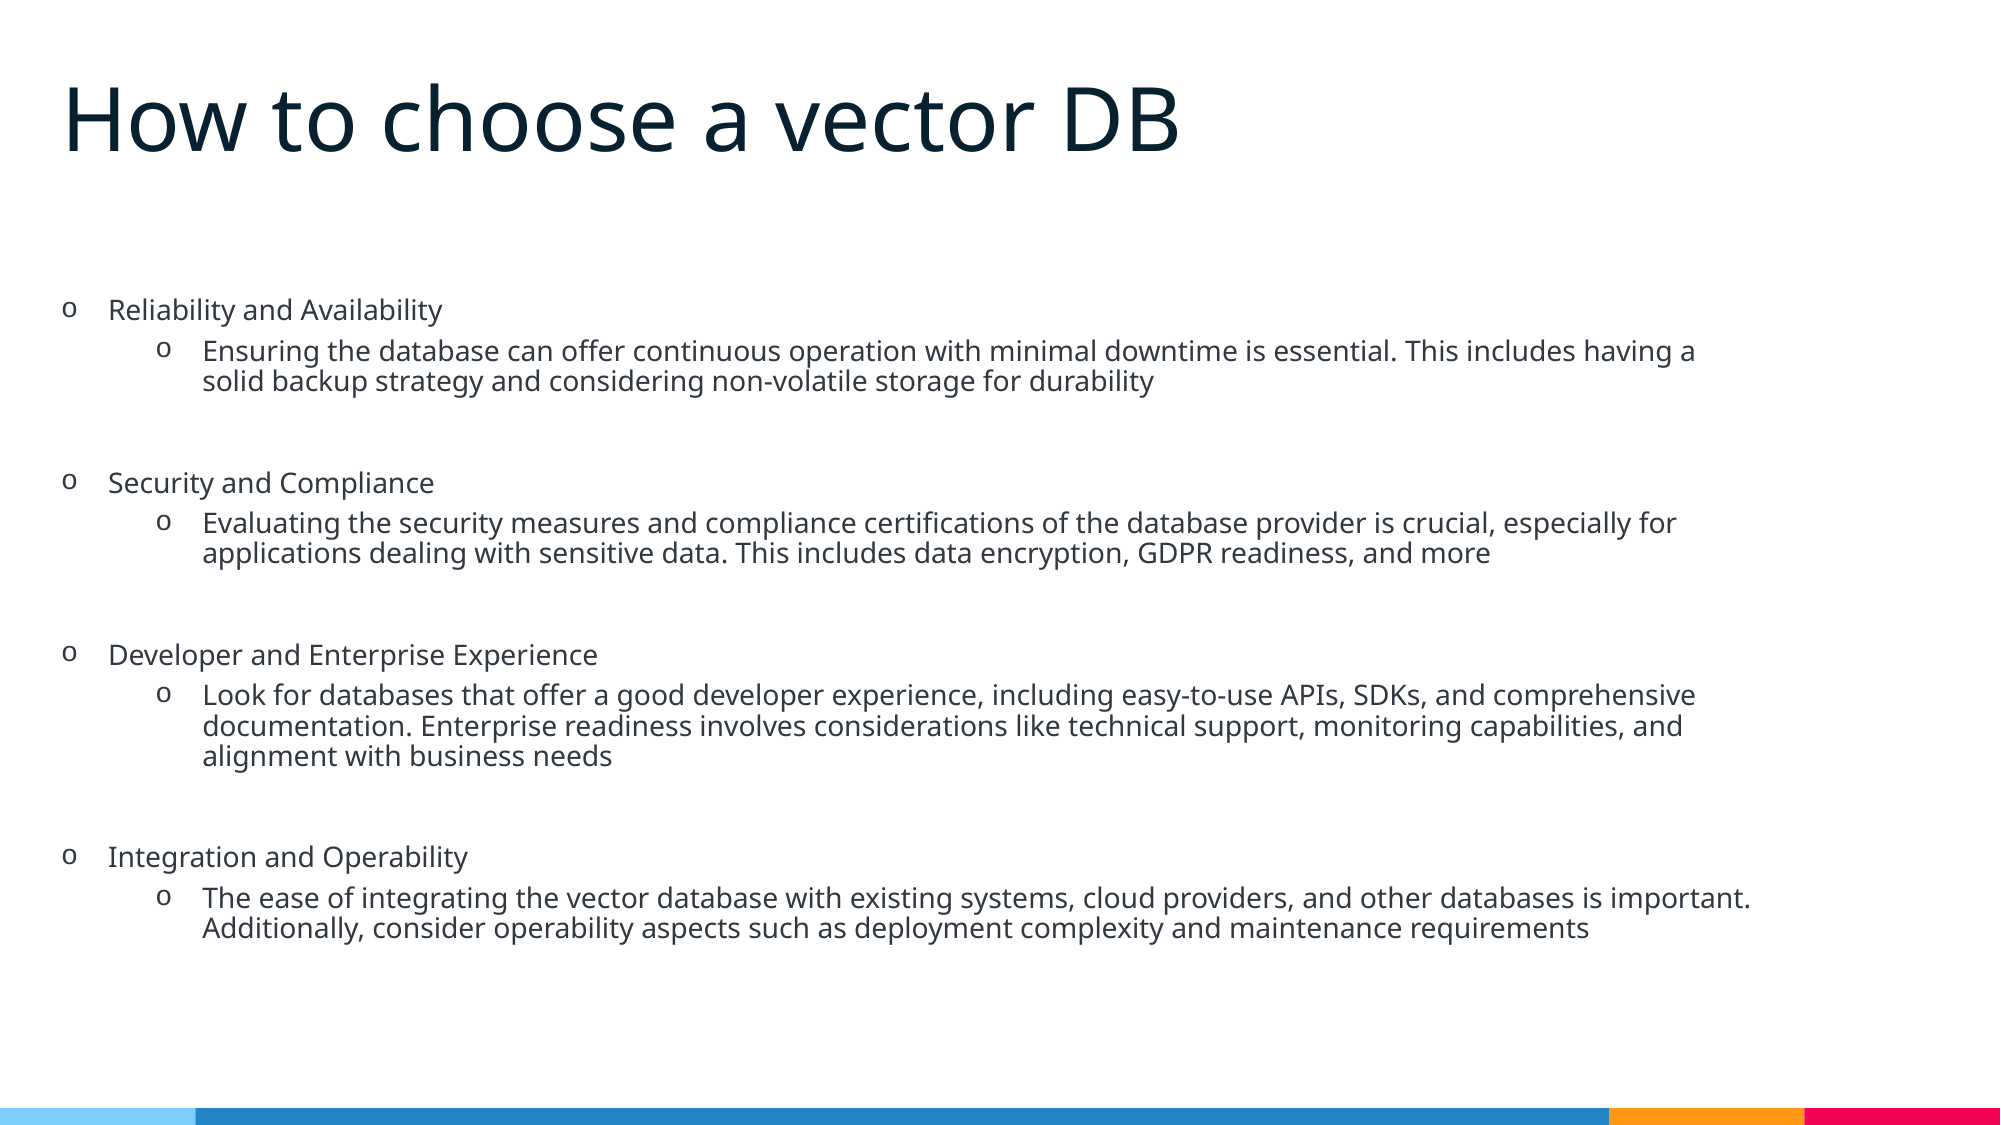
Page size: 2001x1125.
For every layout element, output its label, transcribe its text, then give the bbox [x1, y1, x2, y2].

title How to choose a vector DB [46, 44, 1609, 189]
list Reliability and Availability Ensuring the database can offer continuous operation with minimal downtime is essential. This includes having a solid backup strategy and considering non-volatile storage for durability Security and Compliance Evaluating the security measures and compliance certifications of the database provider is crucial, especially for applications dealing with sensitive data. This includes data encryption, GDPR readiness, and more Developer and Enterprise Experience Look for databases that offer a good developer experience, including easy-to-use APIs, SDKs, and comprehensive documentation. Enterprise readiness involves considerations like technical support, monitoring capabilities, and alignment with business needs Integration and Operability The ease of integrating the vector database with existing systems, cloud providers, and other databases is important. Additionally, consider operability aspects such as deployment complexity and maintenance requirements [46, 234, 1772, 996]
